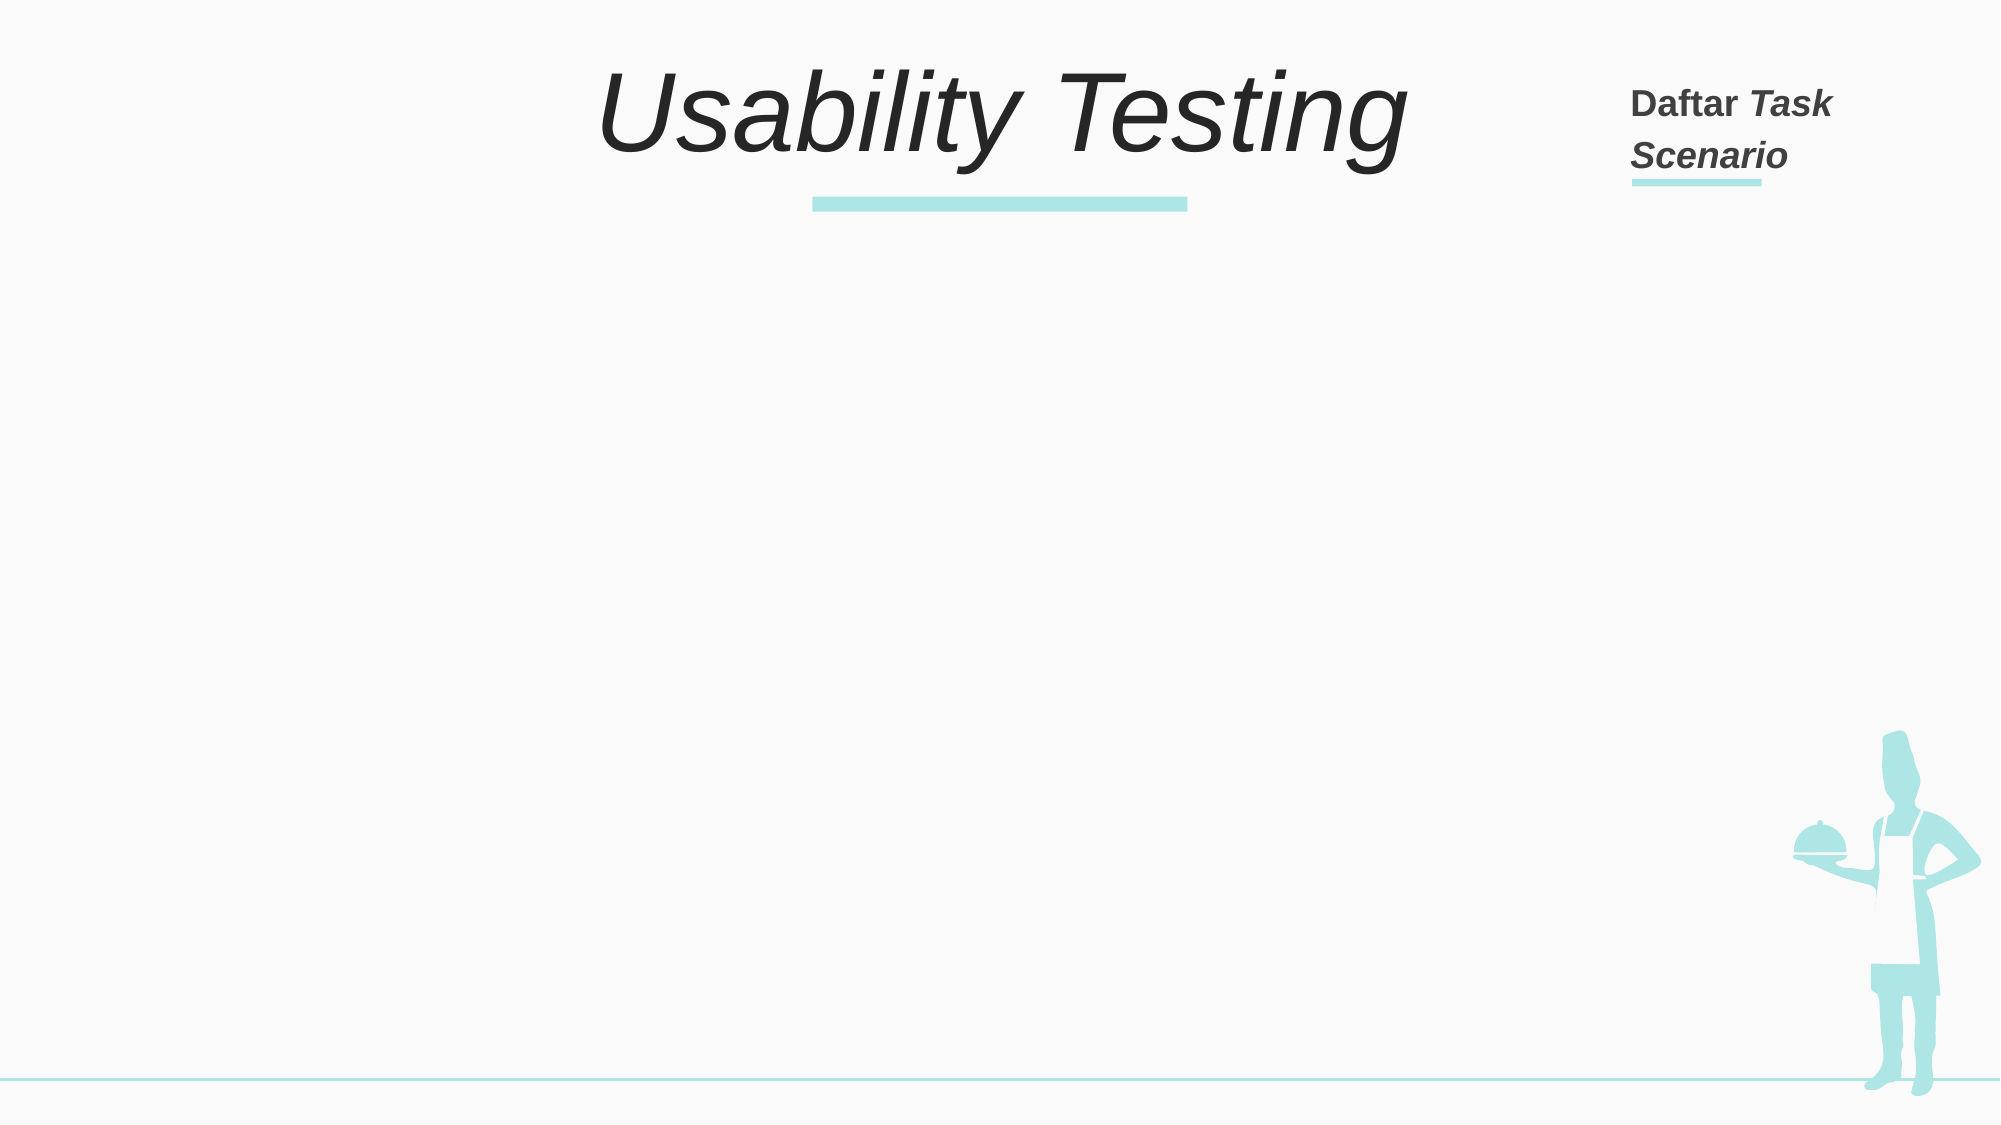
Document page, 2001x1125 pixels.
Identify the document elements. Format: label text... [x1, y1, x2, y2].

list Usability Testing [53, 55, 1952, 175]
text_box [1615, 101, 1981, 248]
